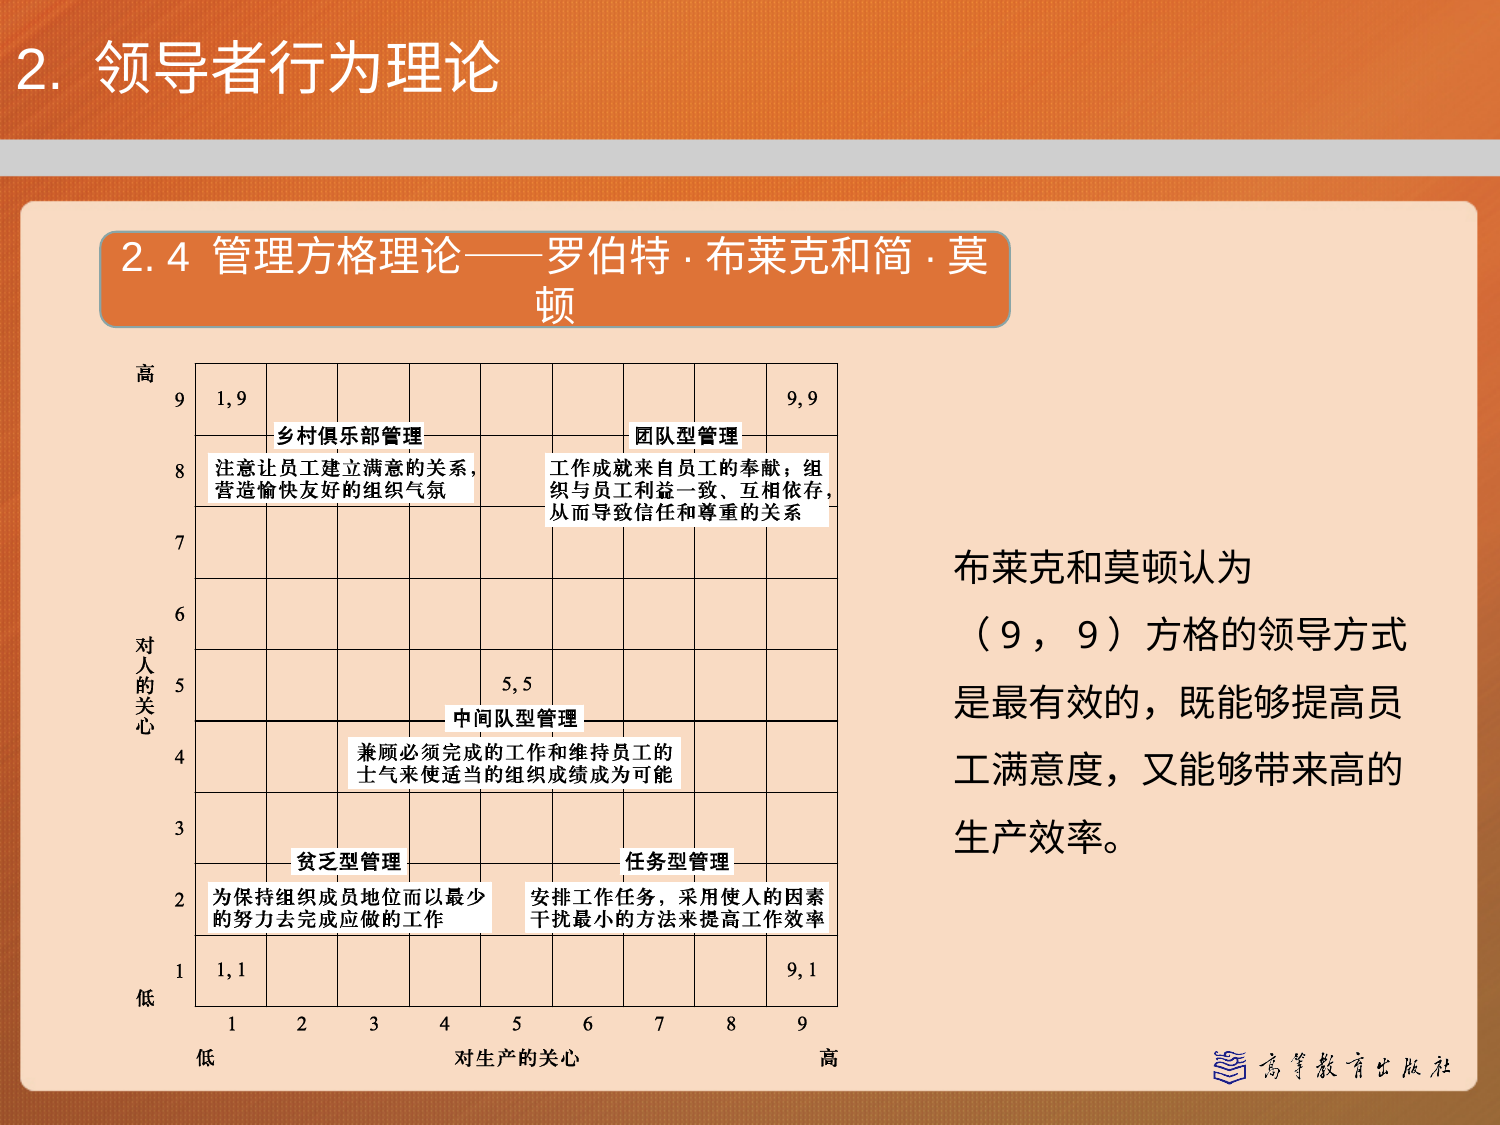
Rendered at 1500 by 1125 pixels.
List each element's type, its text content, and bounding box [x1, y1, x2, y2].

text_box 2. 领导者行为理论 [0, 23, 1312, 161]
picture [0, 0, 1500, 1125]
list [135, 361, 839, 1067]
text_box 布莱克和莫顿认为（9，9）方格的领导方式是最有效的，既能够提高员工满意度，又能够带来高的生产效率。 [938, 514, 1447, 867]
text_box 2. 4 管理方格理论——罗伯特·布莱克和简·莫顿 [99, 230, 1011, 329]
